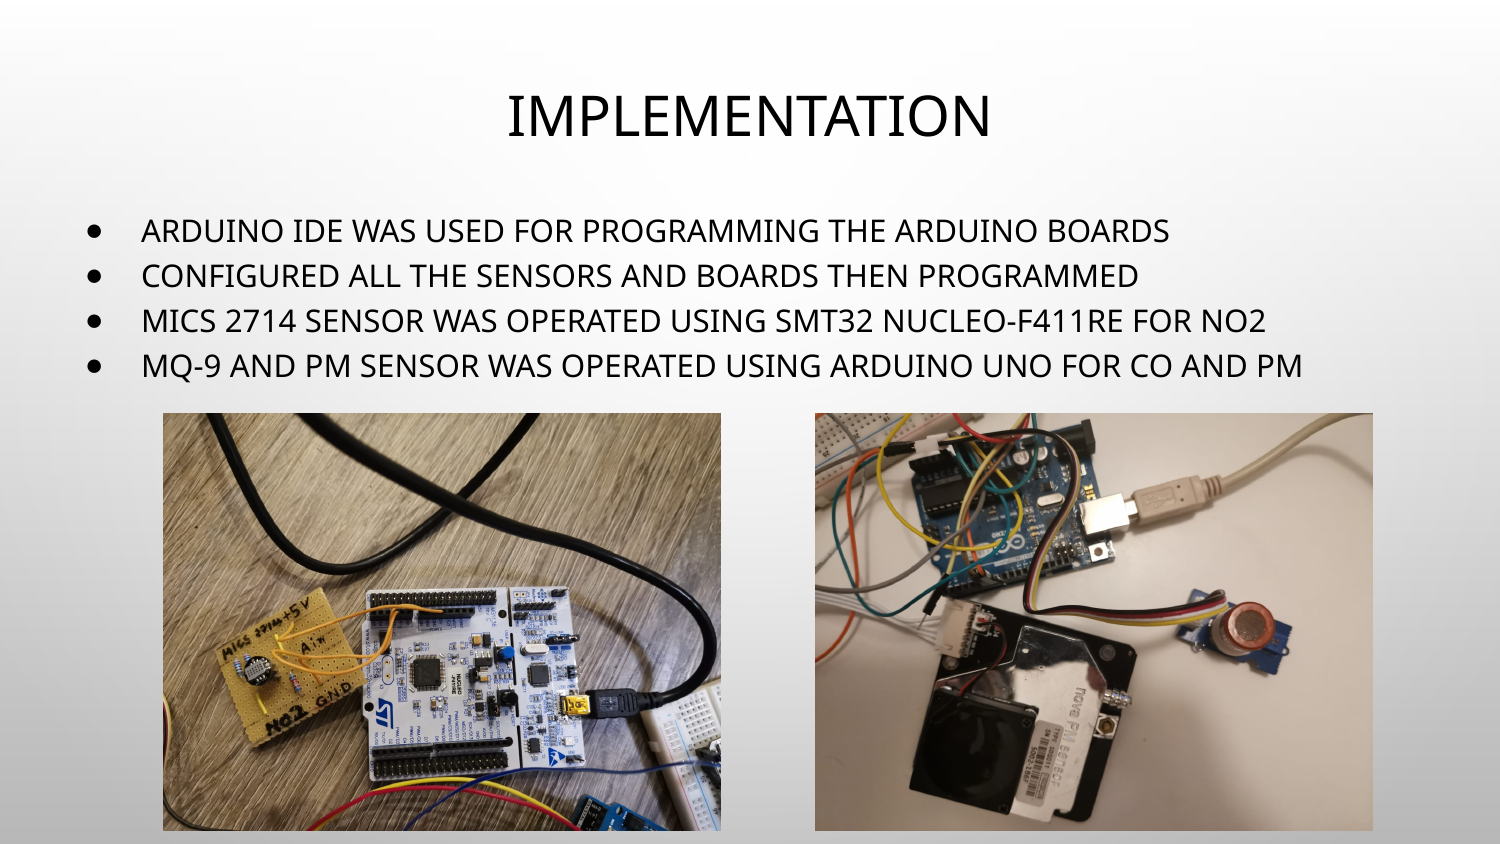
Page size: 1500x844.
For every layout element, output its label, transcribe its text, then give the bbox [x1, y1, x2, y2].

list ARDUINO IDE WAS USED FOR PROGRAMMING THE ARDUINO BOARDS CONFIGURED ALL THE SENSORS AND BOARDS THEN PROGRAMMED MICS 2714 SENSOR WAS OPERATED USING SMT32 NUCLEO-F411RE FOR NO2 MQ-9 AND PM SENSOR WAS OPERATED USING ARDUINO UNO FOR CO AND PM [51, 189, 1449, 750]
picture [0, 0, 1500, 844]
title IMPLEMENTATION [51, 72, 1449, 167]
